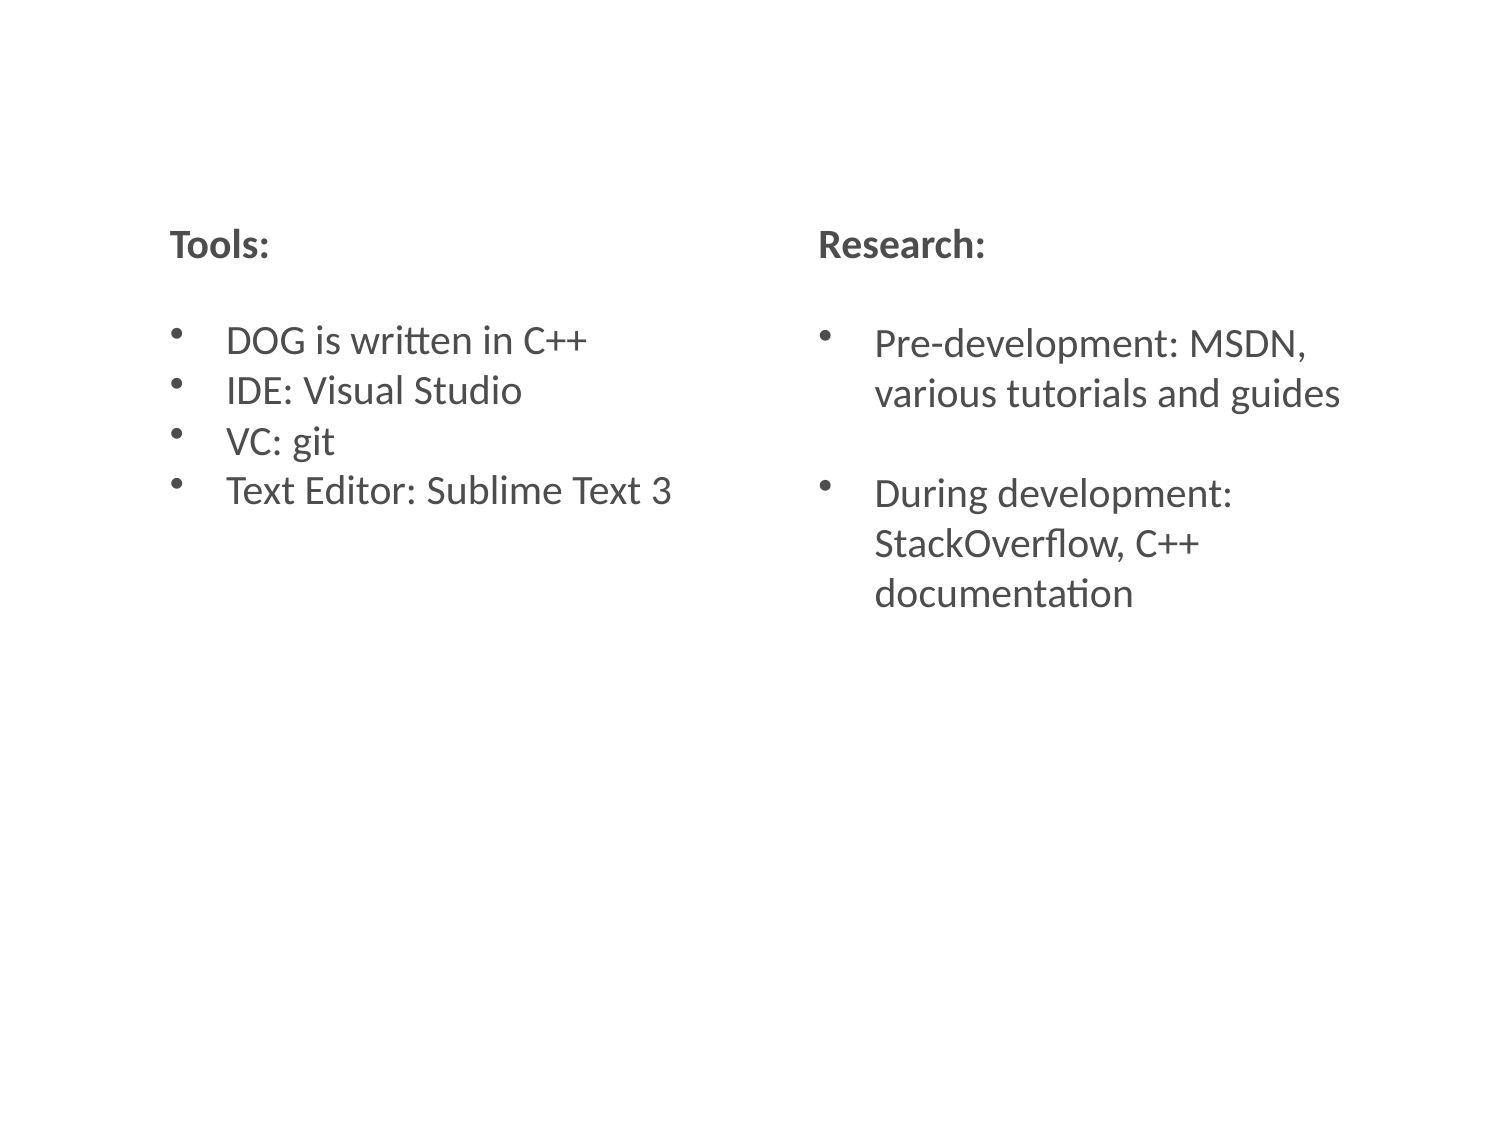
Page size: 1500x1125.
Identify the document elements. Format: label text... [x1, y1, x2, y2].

text_box Research: [803, 142, 1374, 275]
text_box DOG is written in C++ IDE: Visual Studio VC: git Text Editor: Sublime Text 3 [155, 287, 725, 540]
text_box Tools: [155, 142, 725, 275]
text_box Pre-development: MSDN, various tutorials and guides During development: StackOverflow, C++ documentation [803, 283, 1374, 648]
